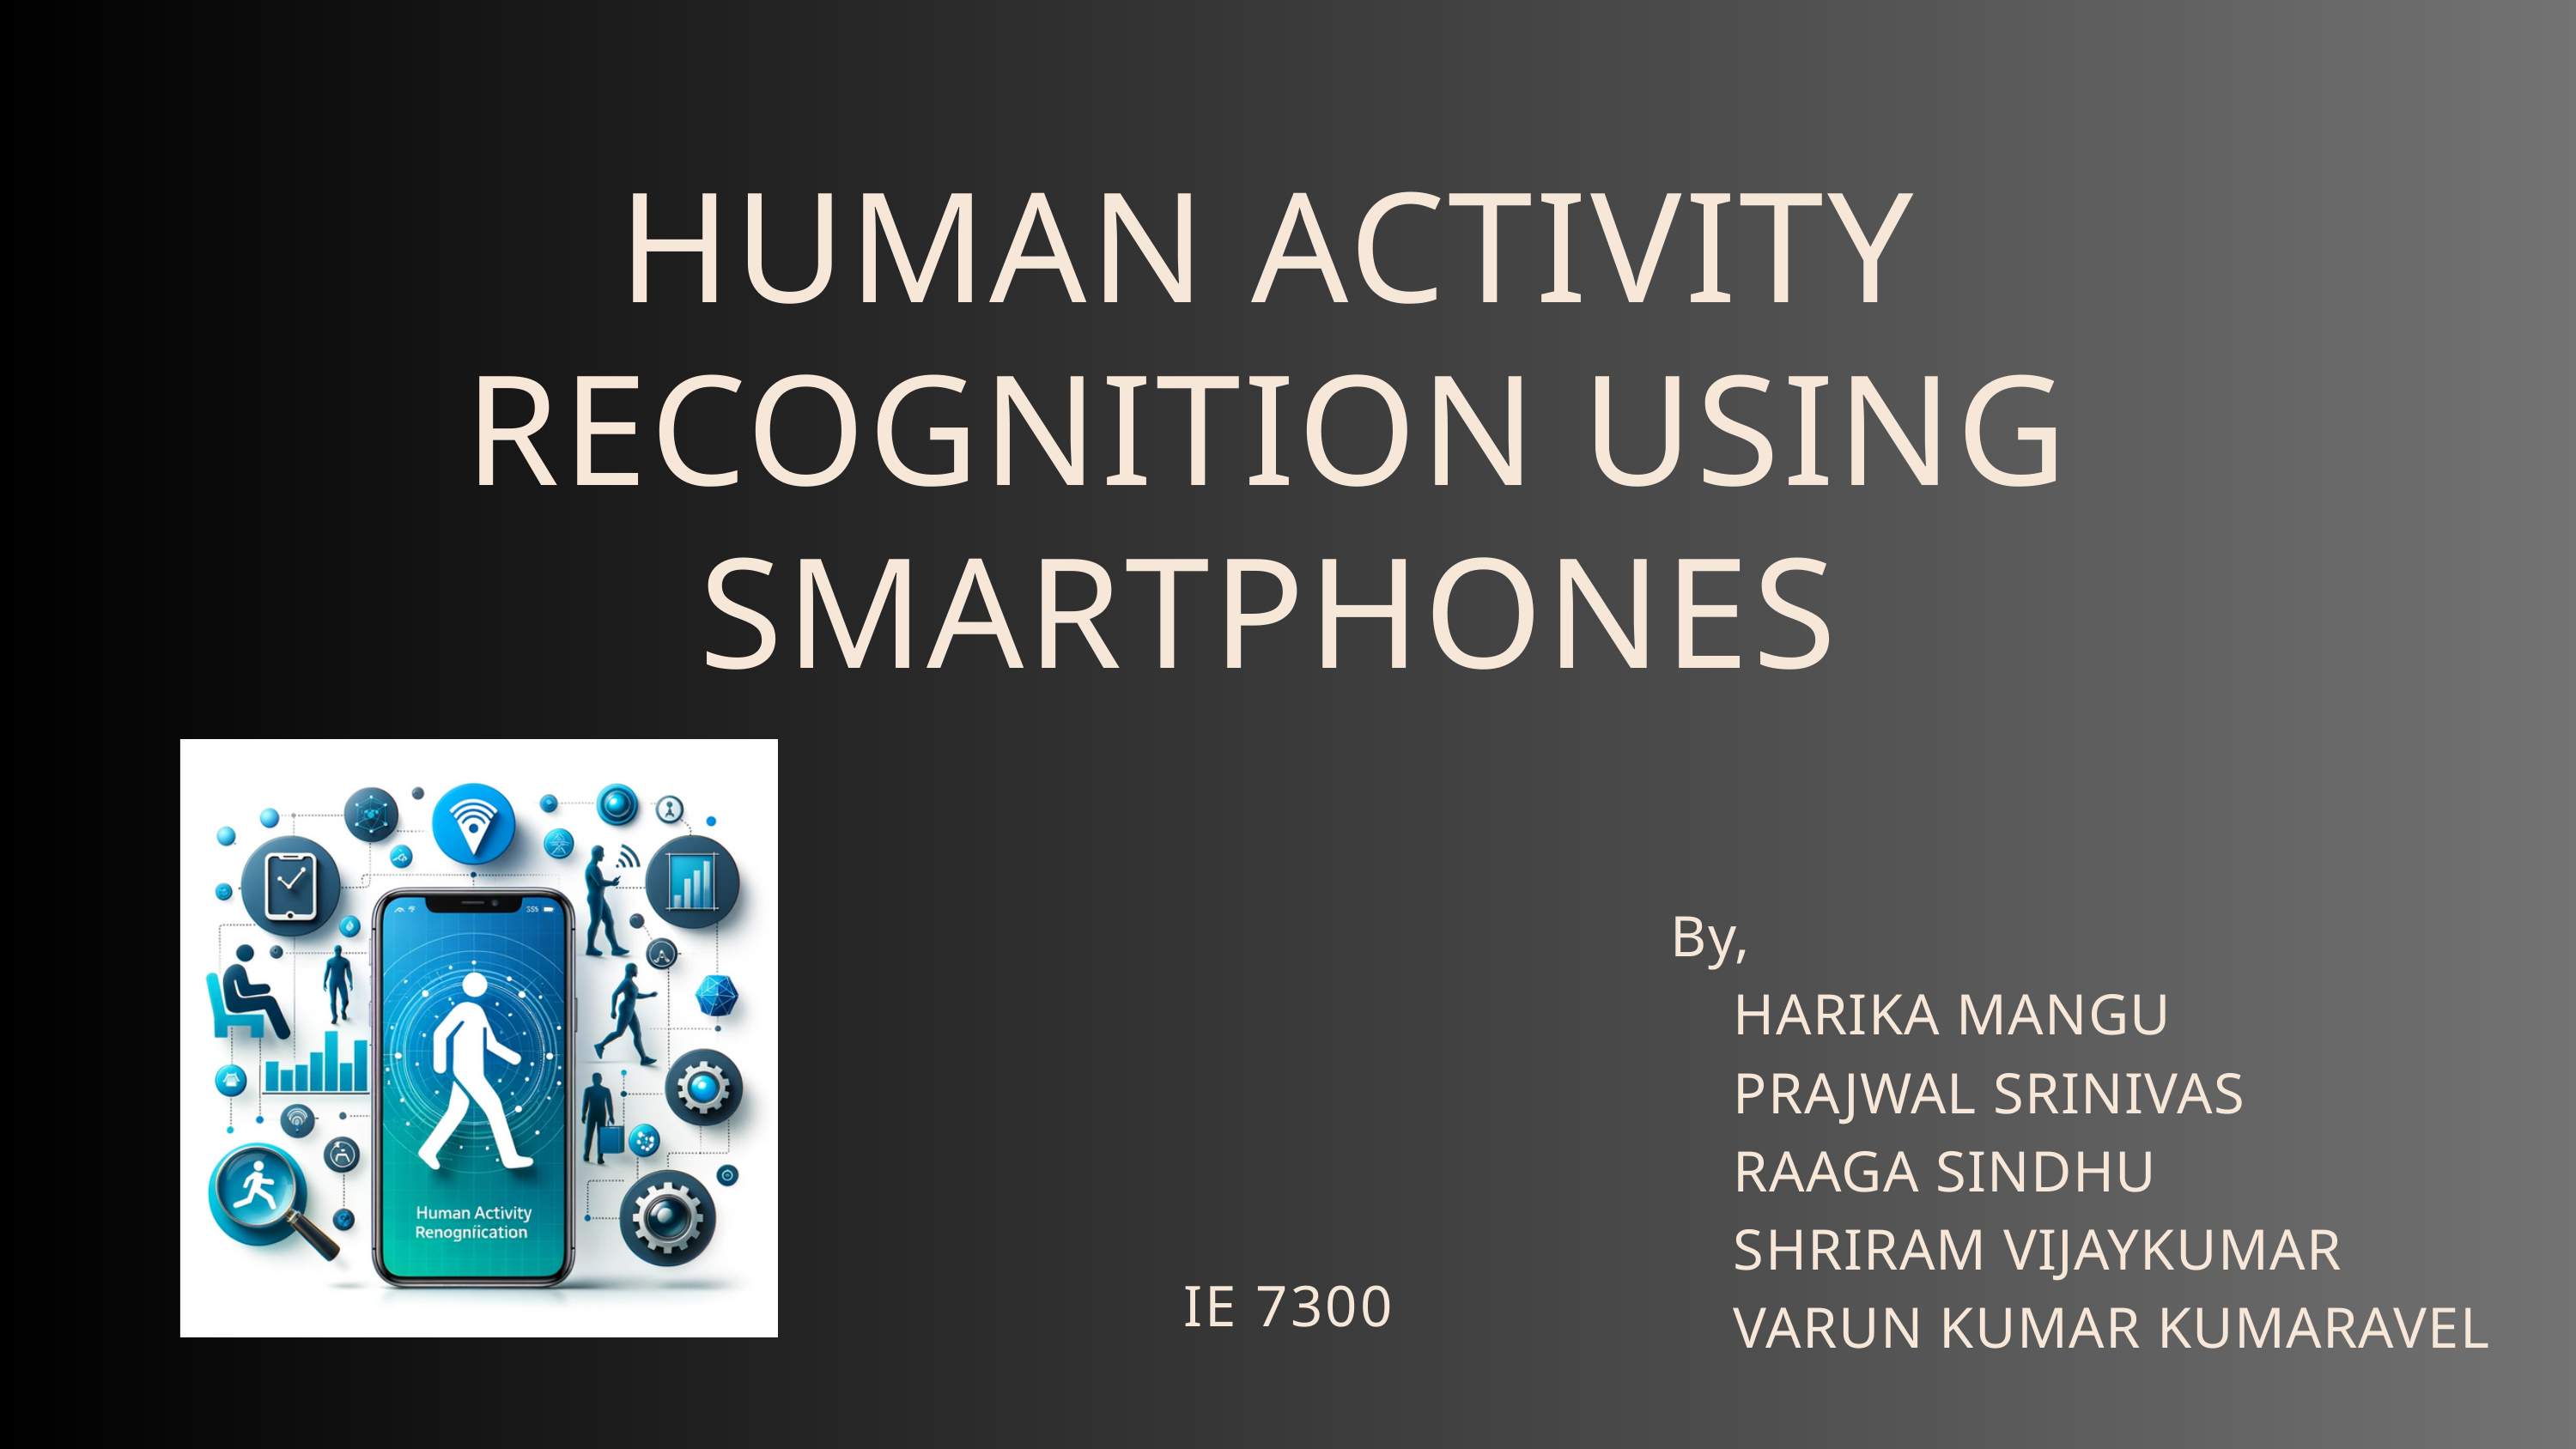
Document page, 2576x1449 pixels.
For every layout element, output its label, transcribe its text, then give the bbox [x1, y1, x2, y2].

text_box [179, 739, 778, 1337]
text_box HUMAN ACTIVITY RECOGNITION USING SMARTPHONES [321, 150, 2215, 699]
text_box IE 7300 [756, 1270, 1820, 1337]
text_box By, HARIKA MANGU PRAJWAL SRINIVAS RAAGA SINDHU SHRIRAM VIJAYKUMAR VARUN KUMAR KUMARAVEL [1670, 889, 2500, 1449]
